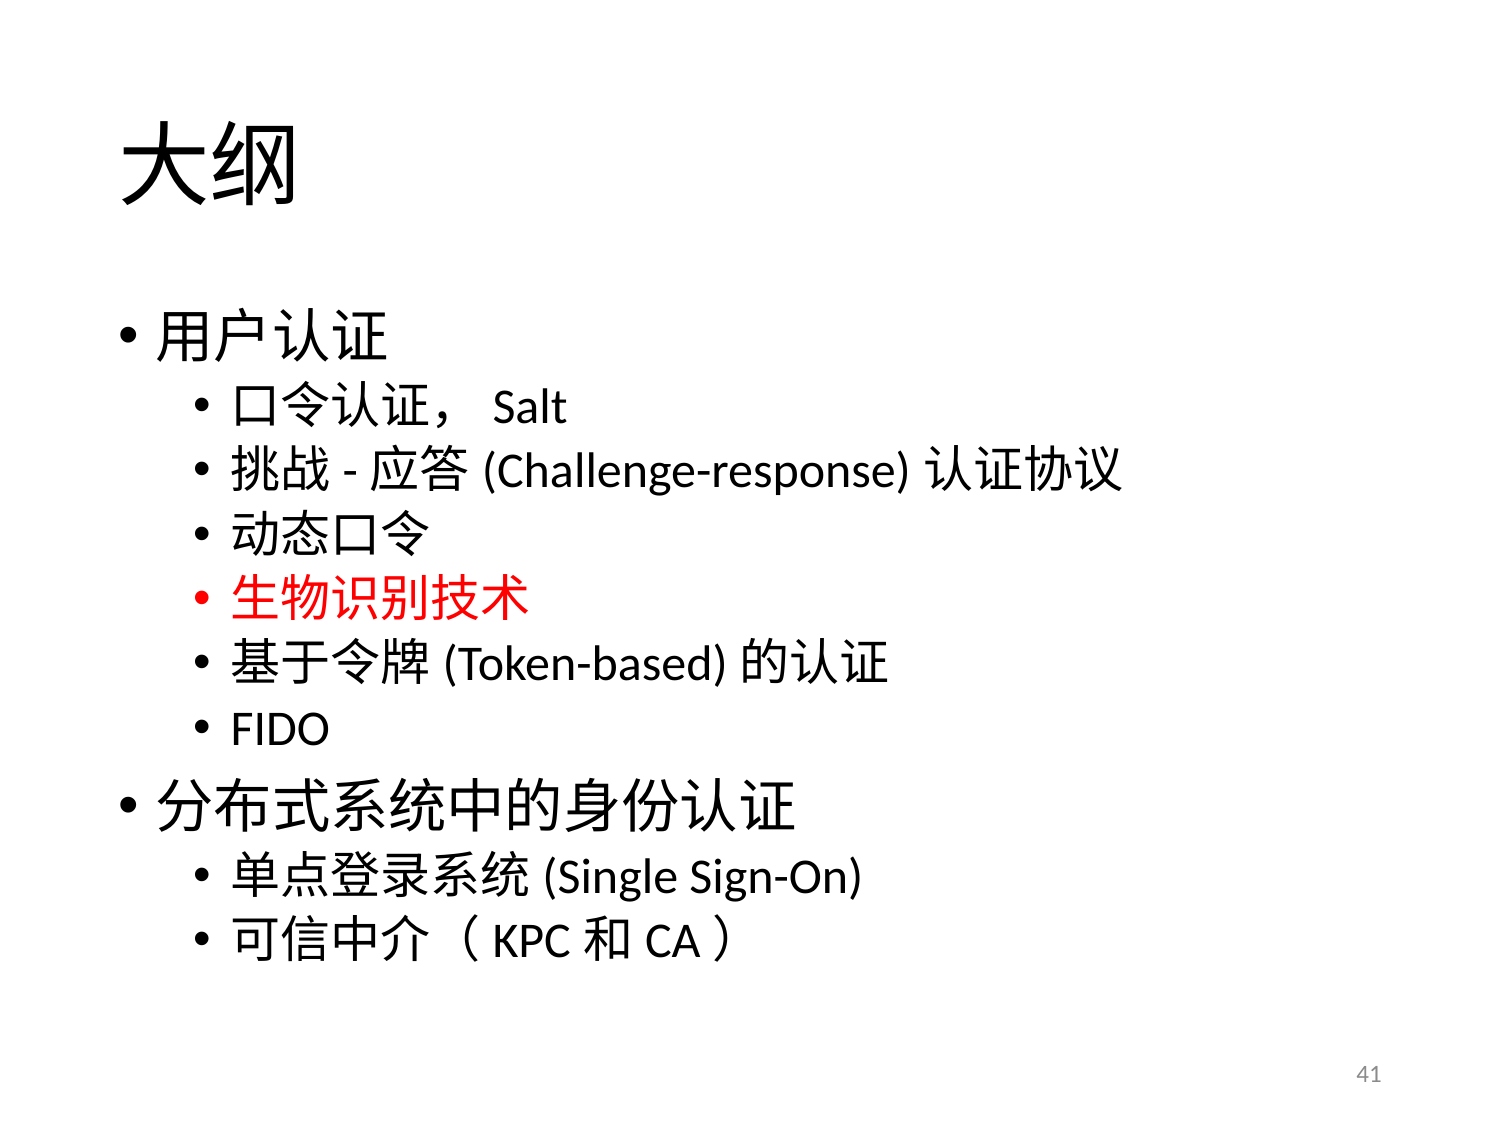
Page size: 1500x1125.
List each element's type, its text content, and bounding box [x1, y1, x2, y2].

slide_number 41 [1059, 1042, 1397, 1103]
title 大纲 [103, 59, 1397, 278]
list 用户认证 口令认证，Salt 挑战-应答(Challenge-response)认证协议 动态口令 生物识别技术 基于令牌(Token-based)的认证 FIDO 分布式系统中的身份认证 单点登录系统(Single Sign-On) 可信中介（KPC和CA） [103, 299, 1397, 1014]
